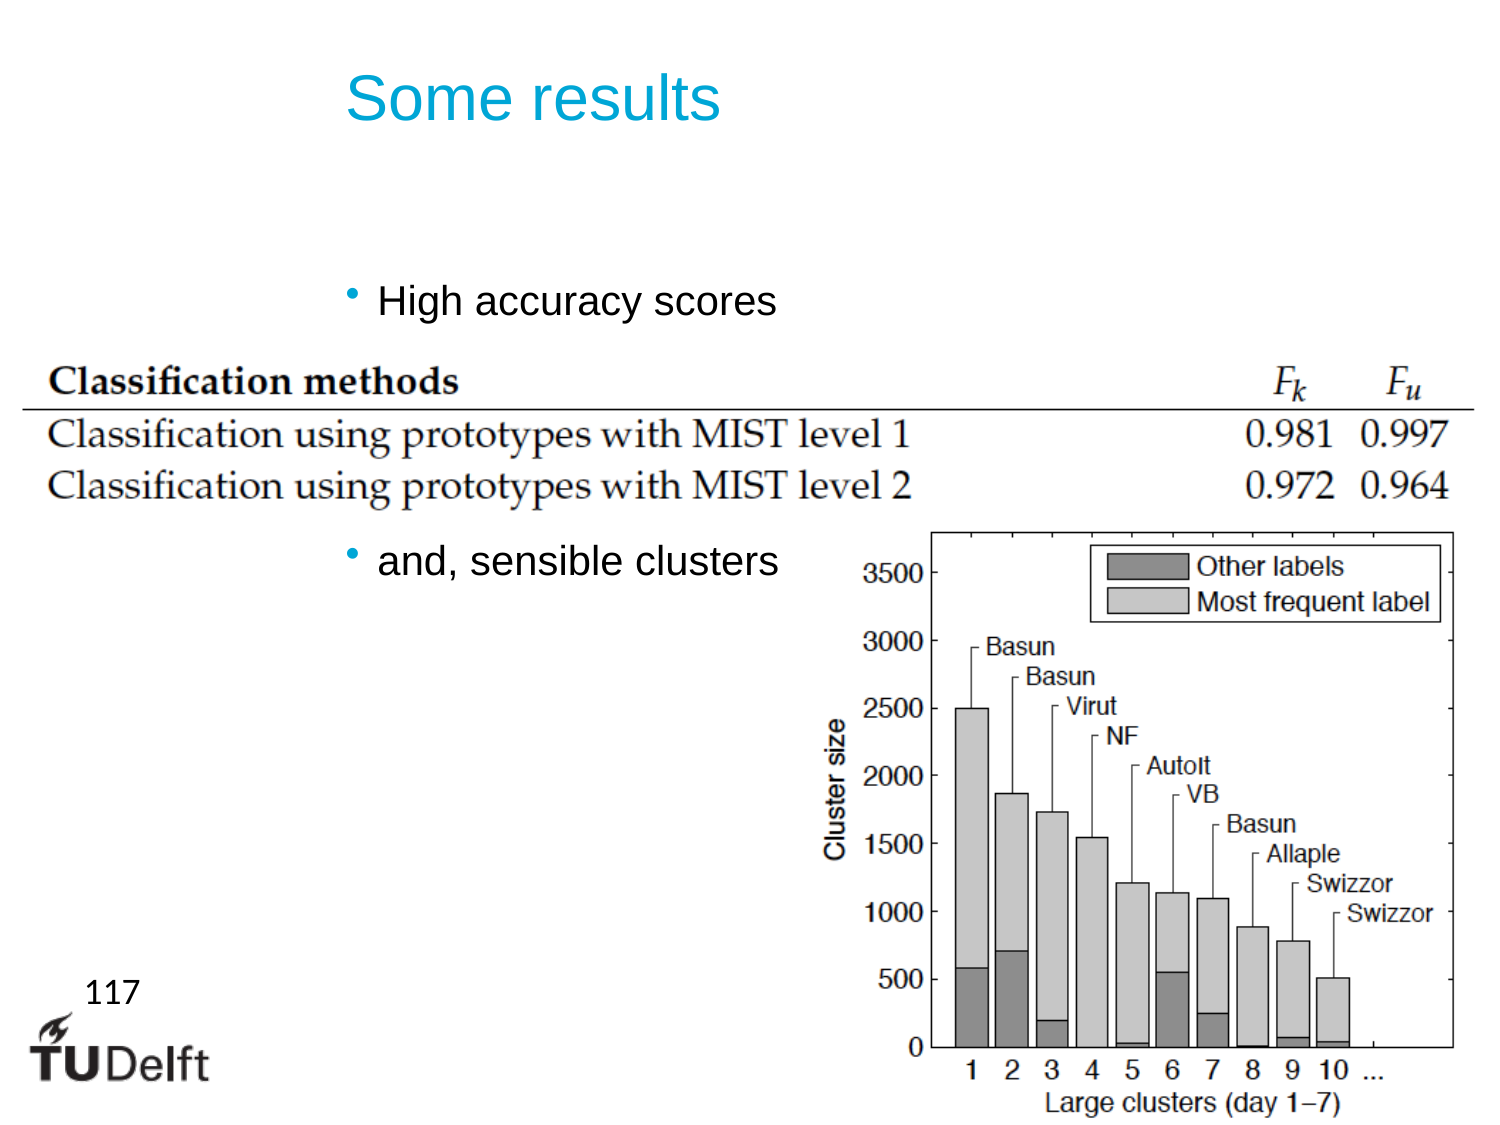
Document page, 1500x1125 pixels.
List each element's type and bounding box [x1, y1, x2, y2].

list [345, 523, 803, 1061]
picture [11, 359, 1489, 516]
picture [803, 526, 1474, 1125]
title [345, 55, 1500, 231]
list [345, 271, 1500, 1061]
